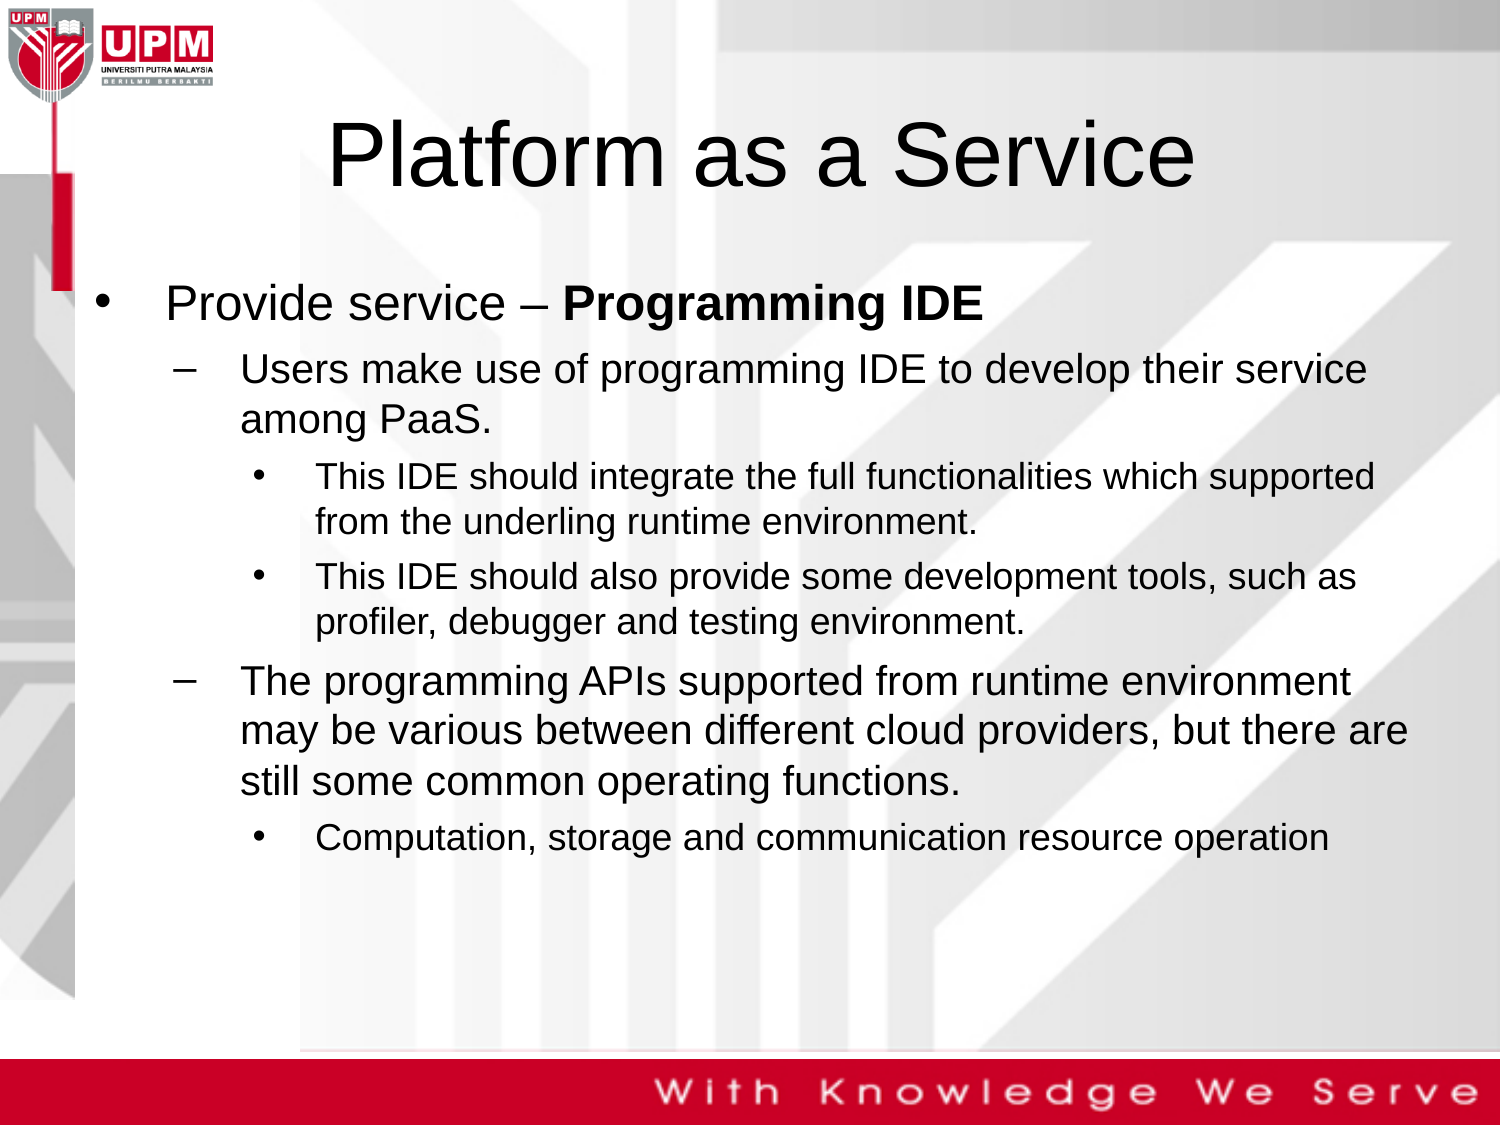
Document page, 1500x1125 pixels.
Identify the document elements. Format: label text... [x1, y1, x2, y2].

picture [0, 1059, 1500, 1125]
title Platform as a Service [99, 87, 1425, 233]
picture [0, 8, 213, 1000]
picture [300, 0, 1500, 1052]
list Provide service – Programming IDE Users make use of programming IDE to develop their service among PaaS. This IDE should integrate the full functionalities which supported from the underling runtime environment. This IDE should also provide some development tools, such as profiler, debugger and testing environment. The programming APIs supported from runtime environment may be various between different cloud providers, but there are still some common operating functions. Computation, storage and communication resource operation [75, 262, 1425, 1005]
